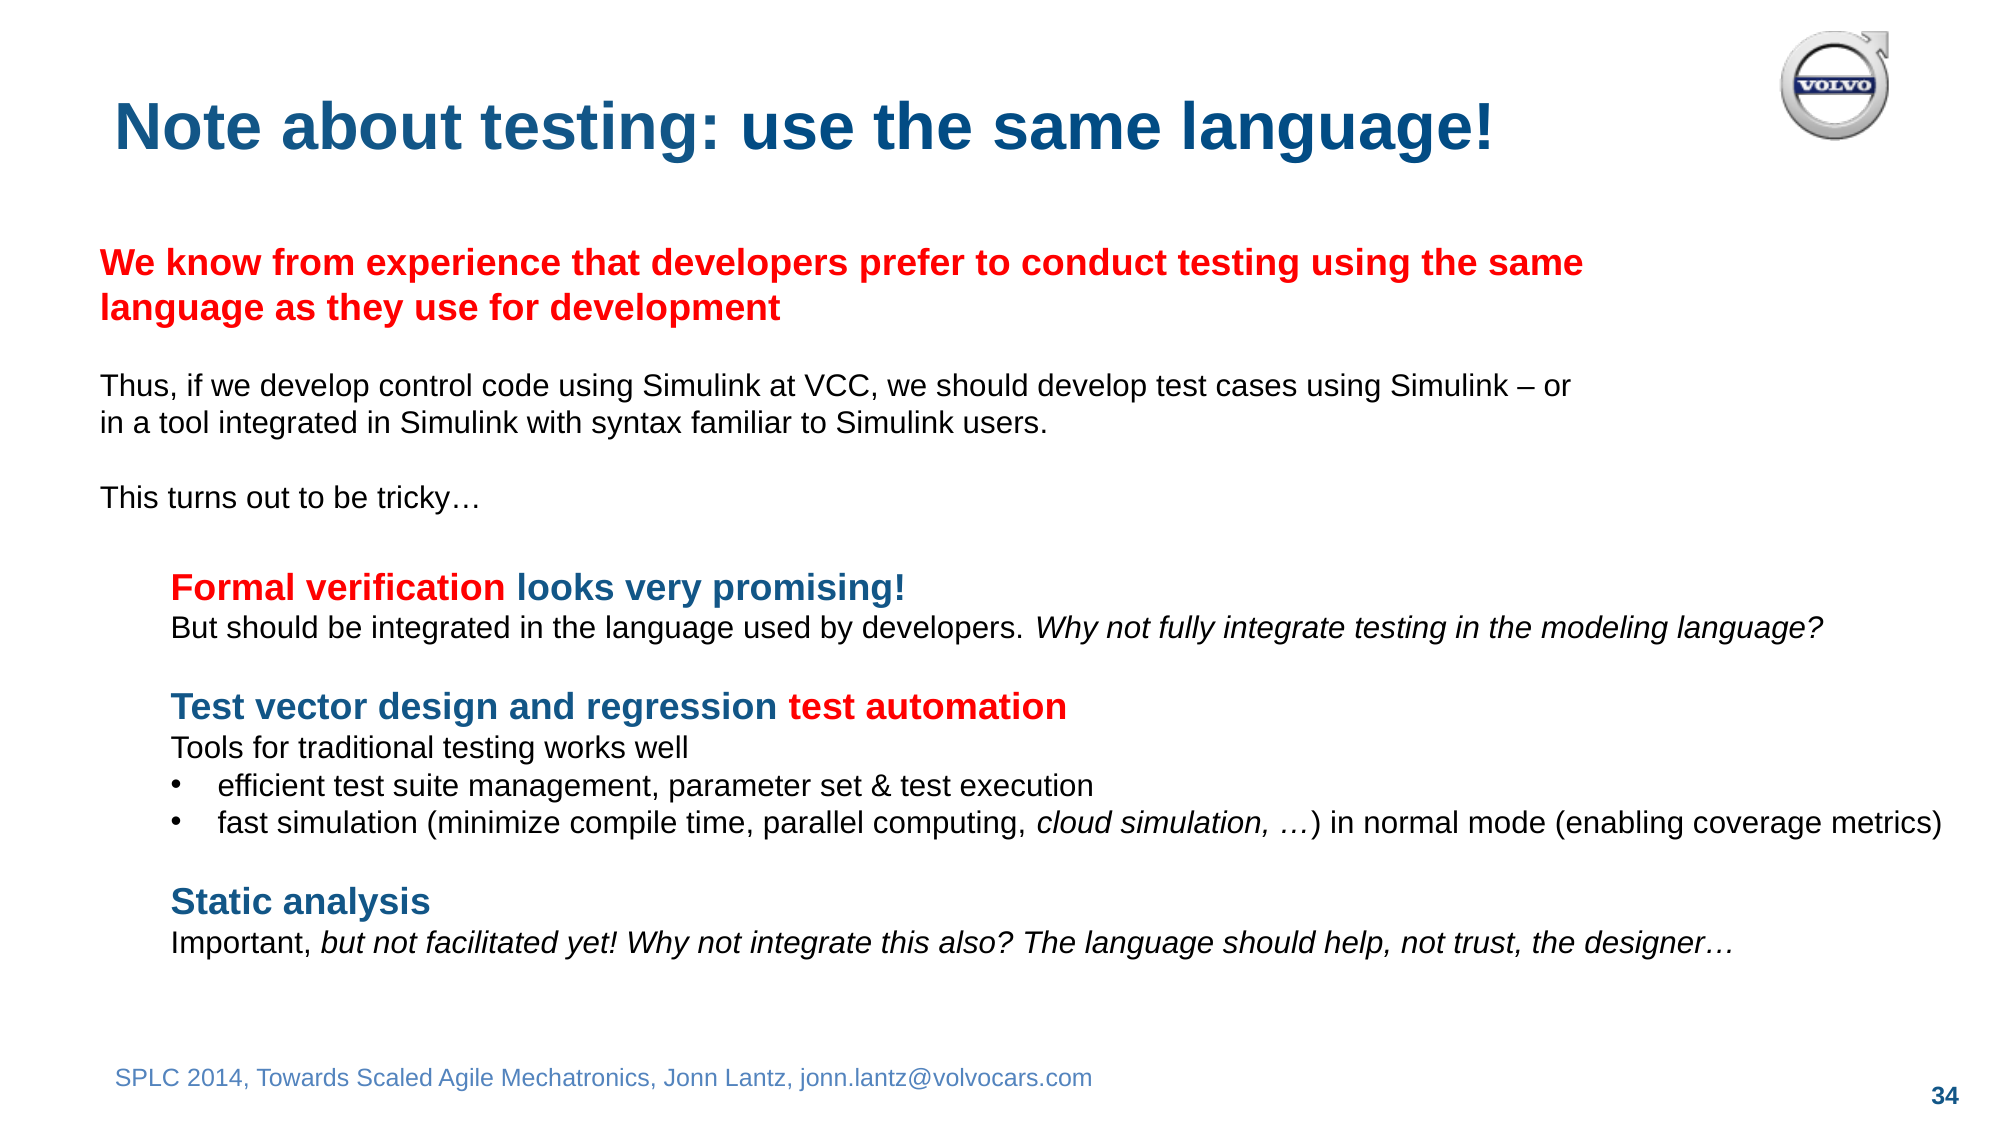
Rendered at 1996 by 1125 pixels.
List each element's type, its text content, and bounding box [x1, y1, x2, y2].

text_box Note about testing: use the same language! [99, 74, 1927, 238]
picture [1777, 30, 1892, 74]
text_box We know from experience that developers prefer to conduct testing using the same language as they use for development Thus, if we develop control code using Simulink at VCC, we should develop test cases using Simulink – or in a tool integrated in Simulink with syntax familiar to Simulink users. This turns out to be tricky… [99, 237, 1600, 563]
text_box Formal verification looks very promising! But should be integrated in the language used by developers. Why not fully integrate testing in the modeling language? Test vector design and regression test automation Tools for traditional testing works well efficient test suite management, parameter set & test execution fast simulation (minimize compile time, parallel computing, cloud simulation, …) in normal mode (enabling coverage metrics) Static analysis Important, but not facilitated yet! Why not integrate this also? The language should help, not trust, the designer… [170, 562, 1978, 1059]
